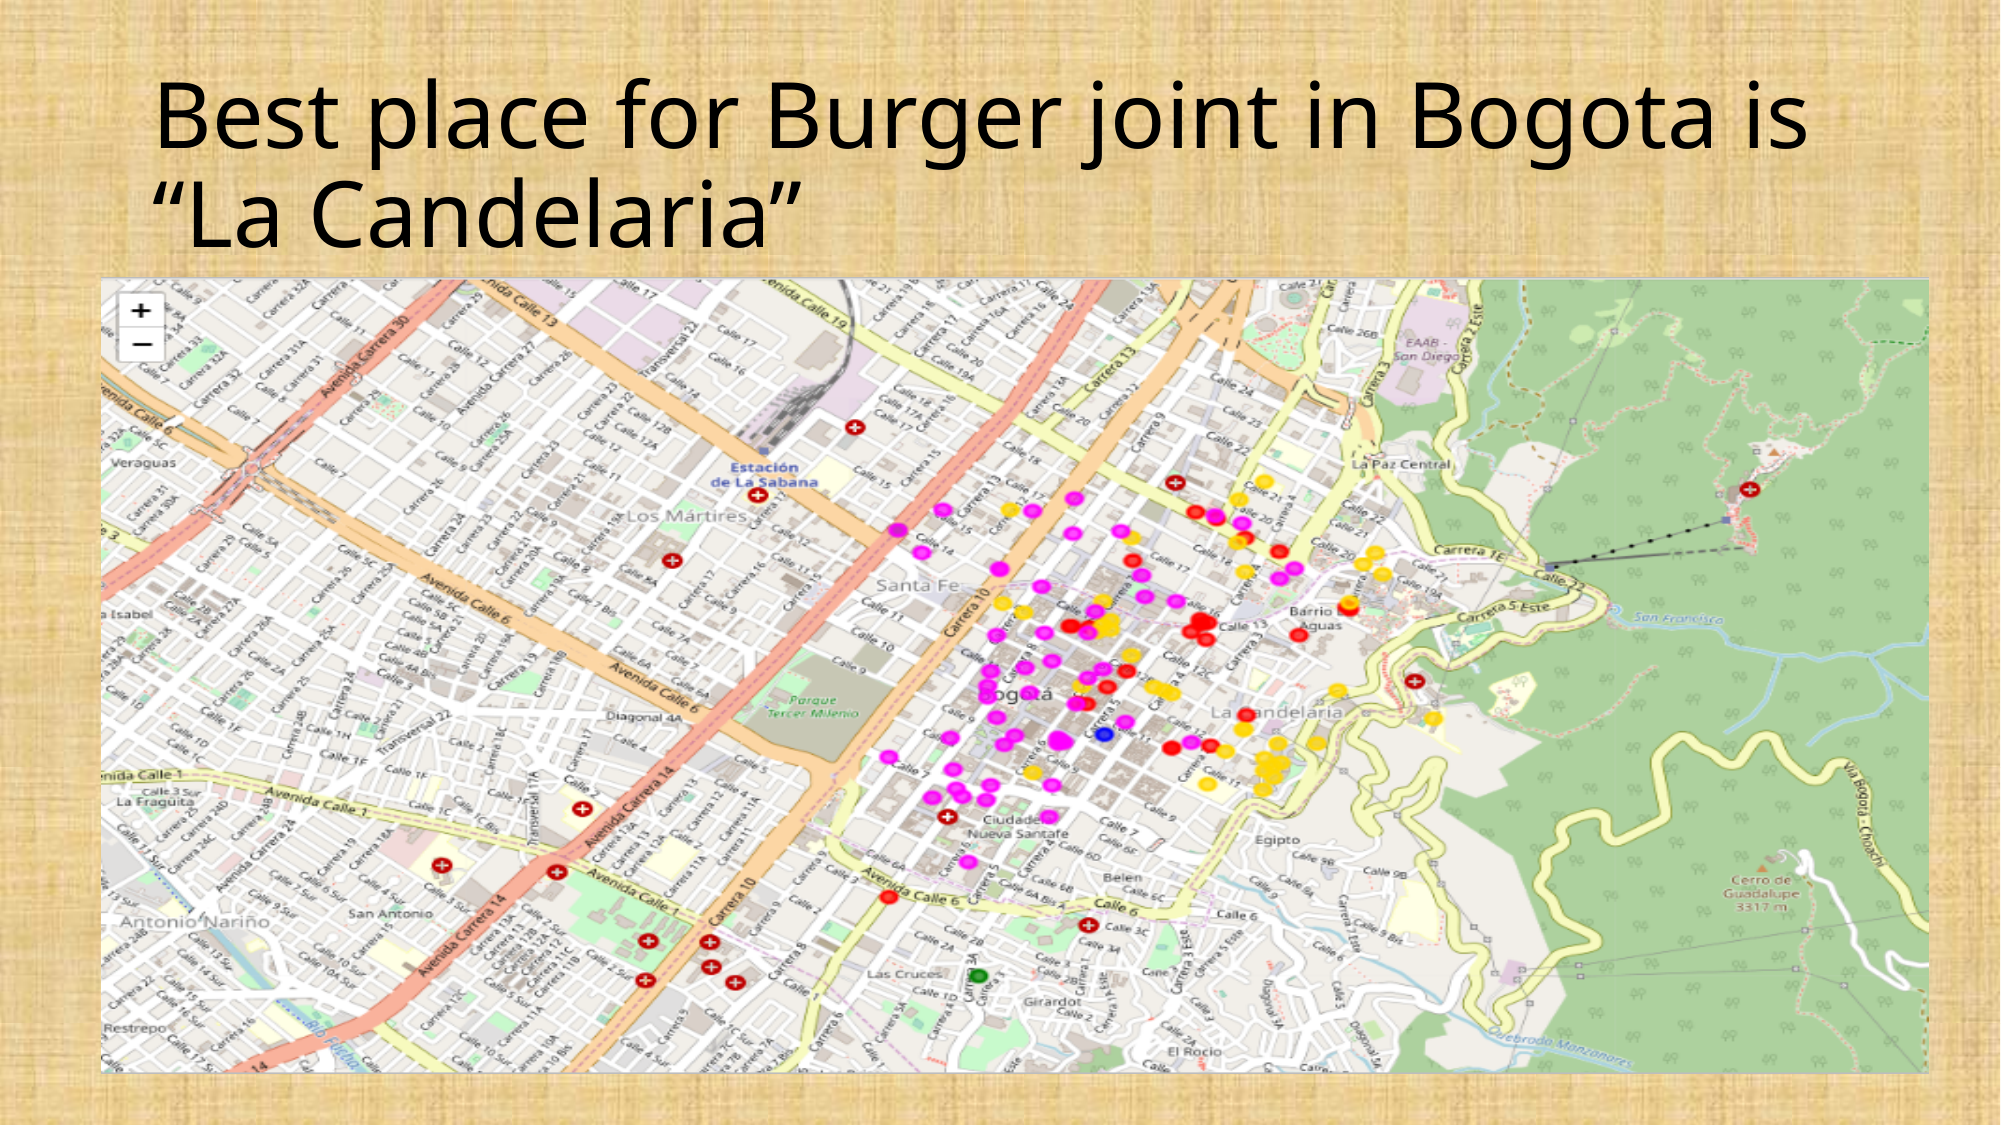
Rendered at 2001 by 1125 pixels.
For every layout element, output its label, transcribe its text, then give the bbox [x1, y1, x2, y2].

title Best place for Burger joint in Bogota is “La Candelaria” [137, 59, 1863, 277]
picture [0, 0, 2001, 1125]
